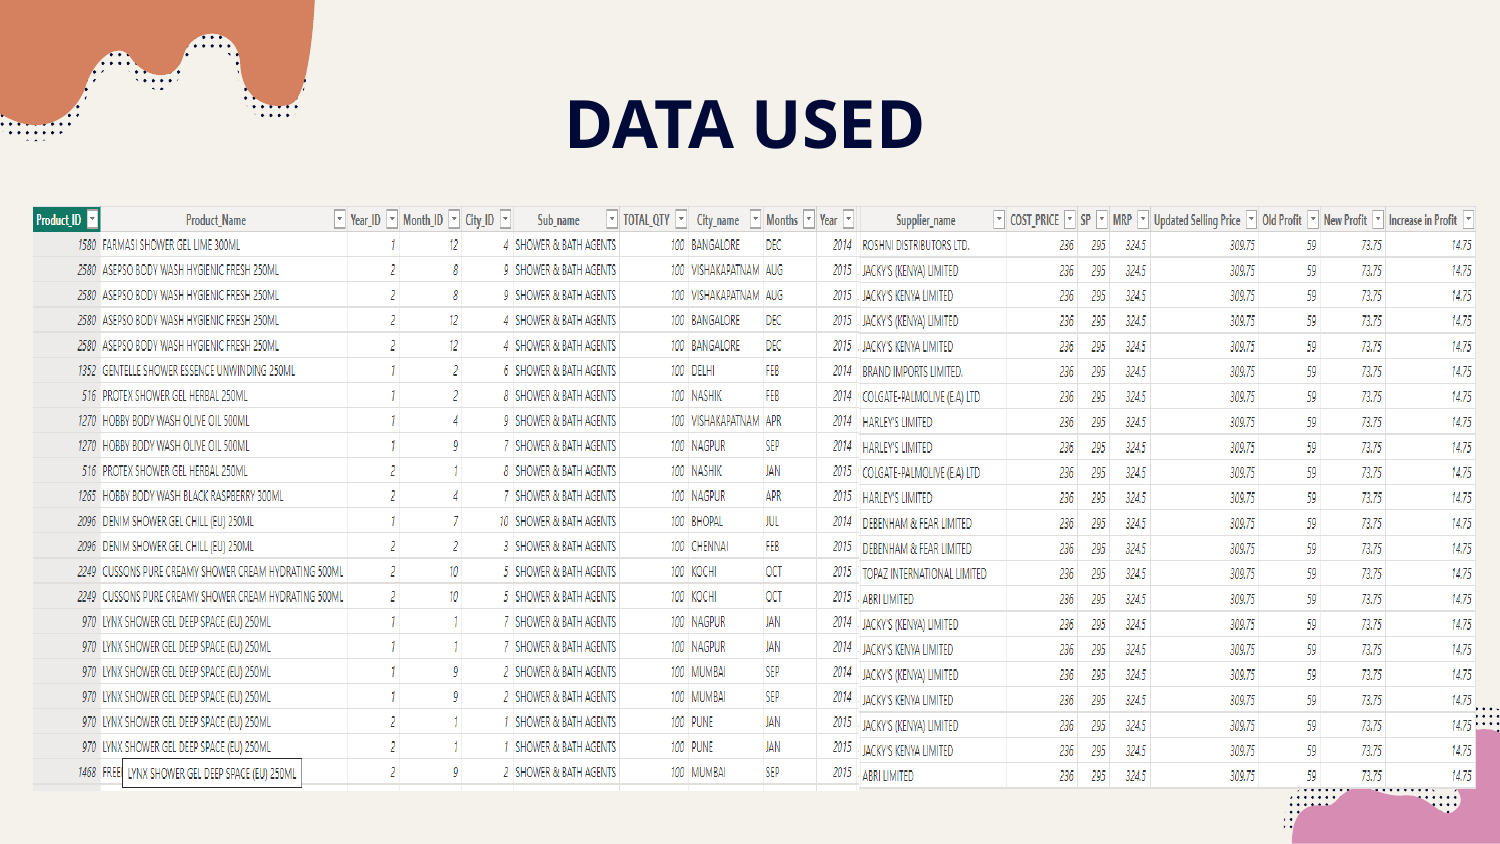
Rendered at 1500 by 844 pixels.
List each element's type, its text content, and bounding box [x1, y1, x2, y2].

text_box DATA USED [112, 71, 1379, 173]
picture [33, 203, 1476, 791]
